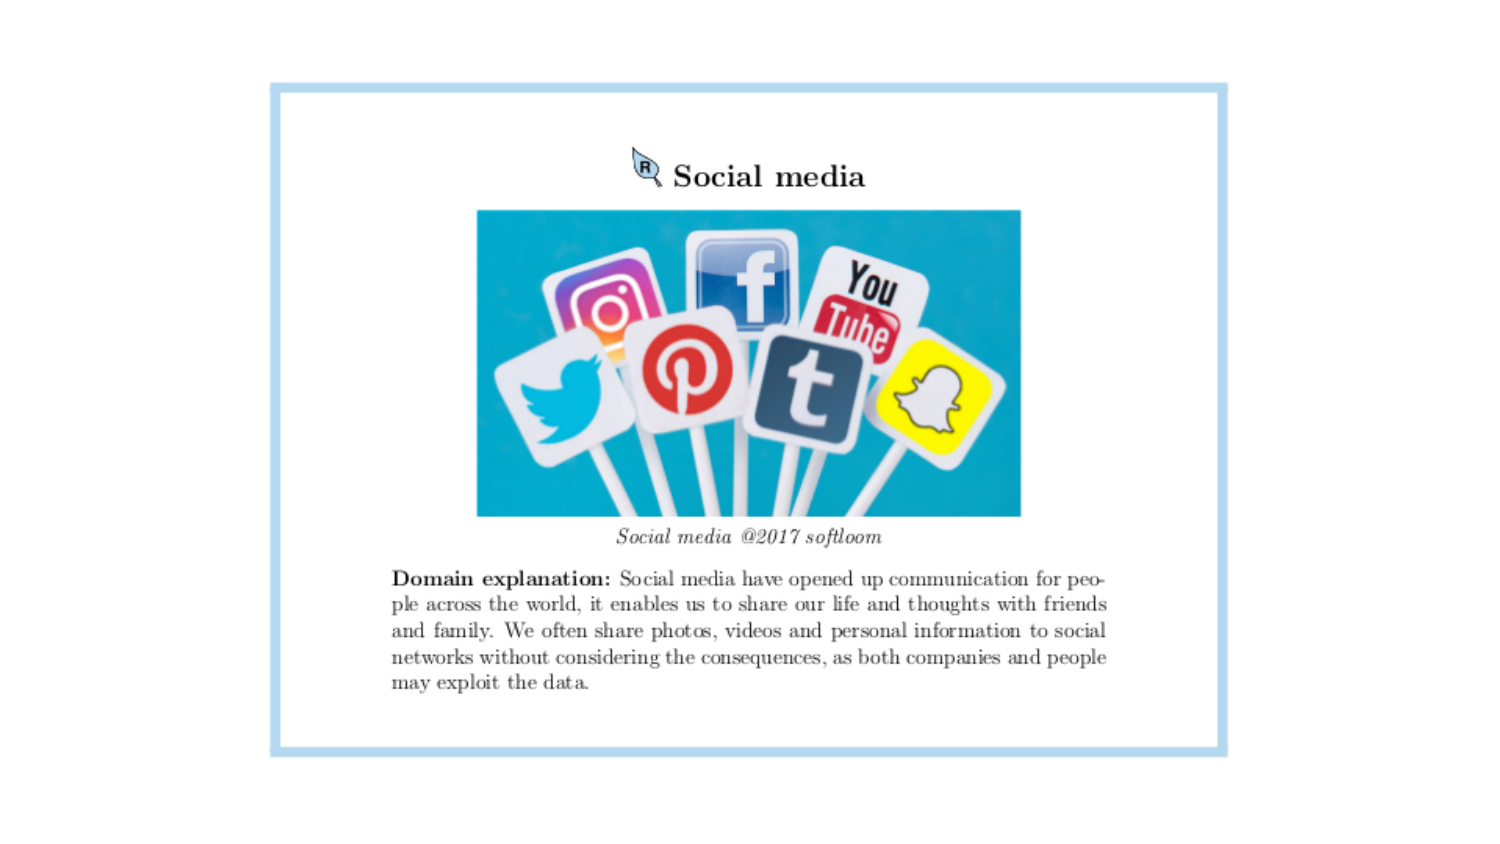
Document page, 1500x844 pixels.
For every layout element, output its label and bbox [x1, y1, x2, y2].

picture [262, 74, 1238, 769]
